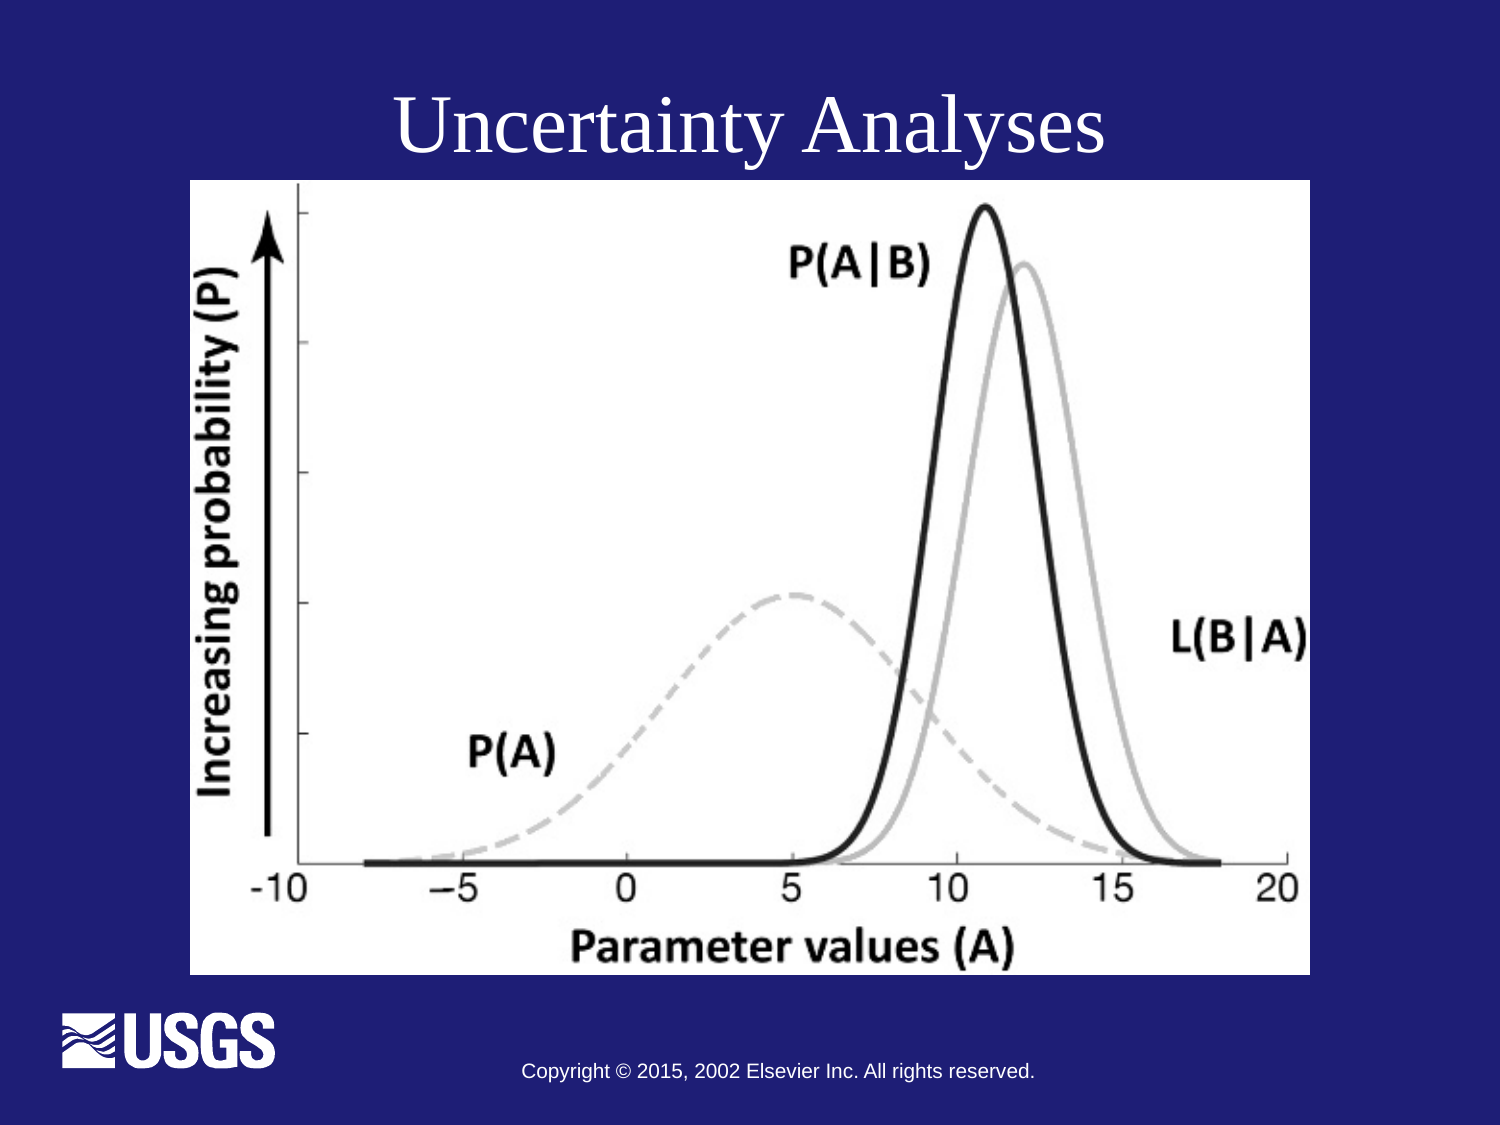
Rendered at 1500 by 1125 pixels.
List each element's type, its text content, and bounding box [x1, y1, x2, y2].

footer Copyright © 2015, 2002 Elsevier Inc. All rights reserved. [452, 1050, 1105, 1108]
title Uncertainty Analyses [112, 24, 1388, 213]
picture [190, 180, 1310, 976]
